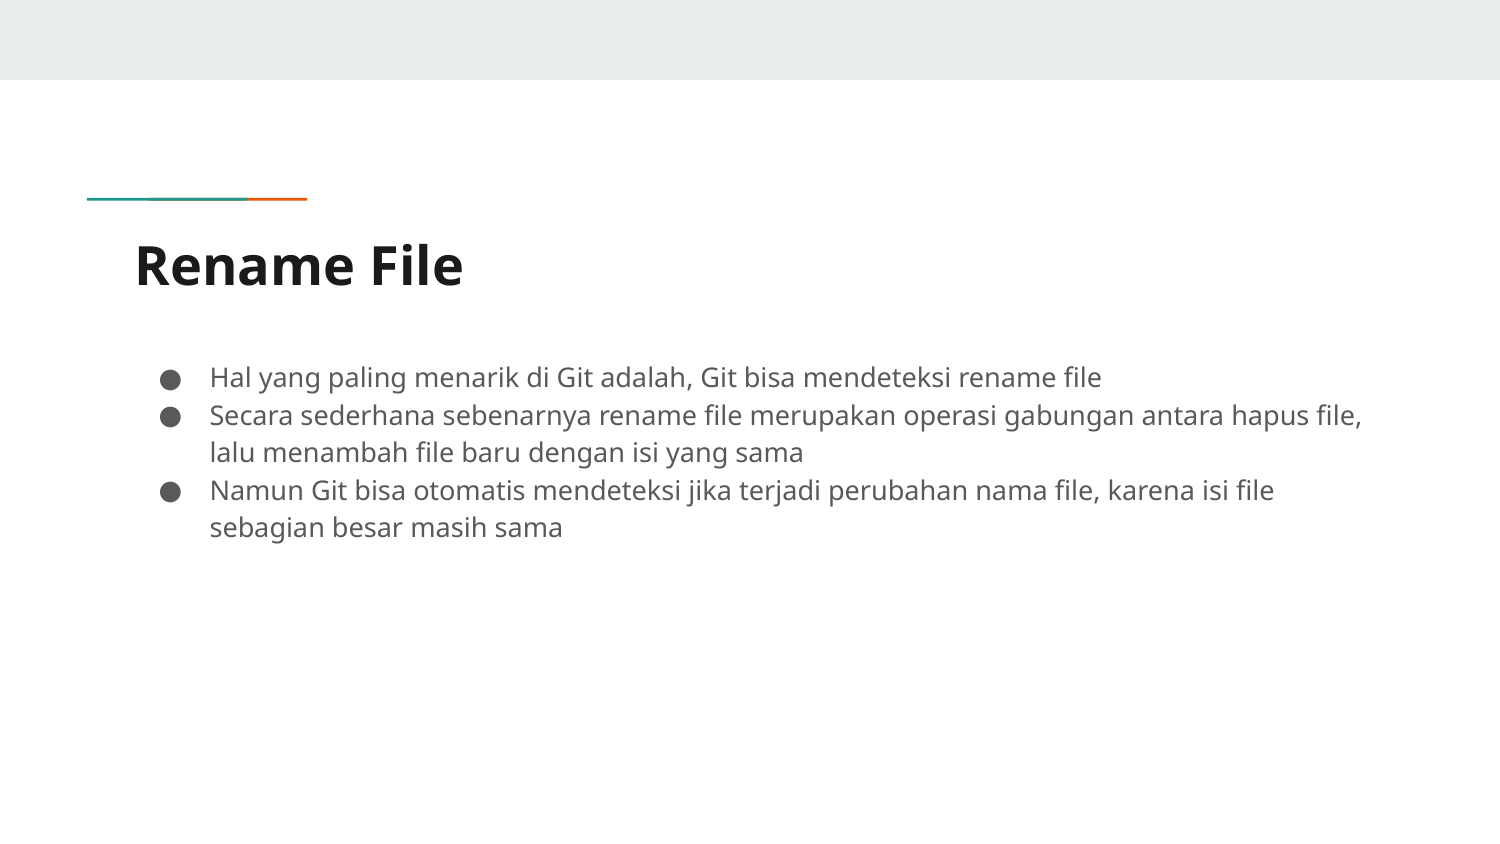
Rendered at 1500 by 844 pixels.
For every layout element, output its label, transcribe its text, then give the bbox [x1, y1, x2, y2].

title Rename File [119, 216, 1381, 305]
list Hal yang paling menarik di Git adalah, Git bisa mendeteksi rename file Secara sederhana sebenarnya rename file merupakan operasi gabungan antara hapus file, lalu menambah file baru dengan isi yang sama Namun Git bisa otomatis mendeteksi jika terjadi perubahan nama file, karena isi file sebagian besar masih sama [119, 341, 1381, 712]
